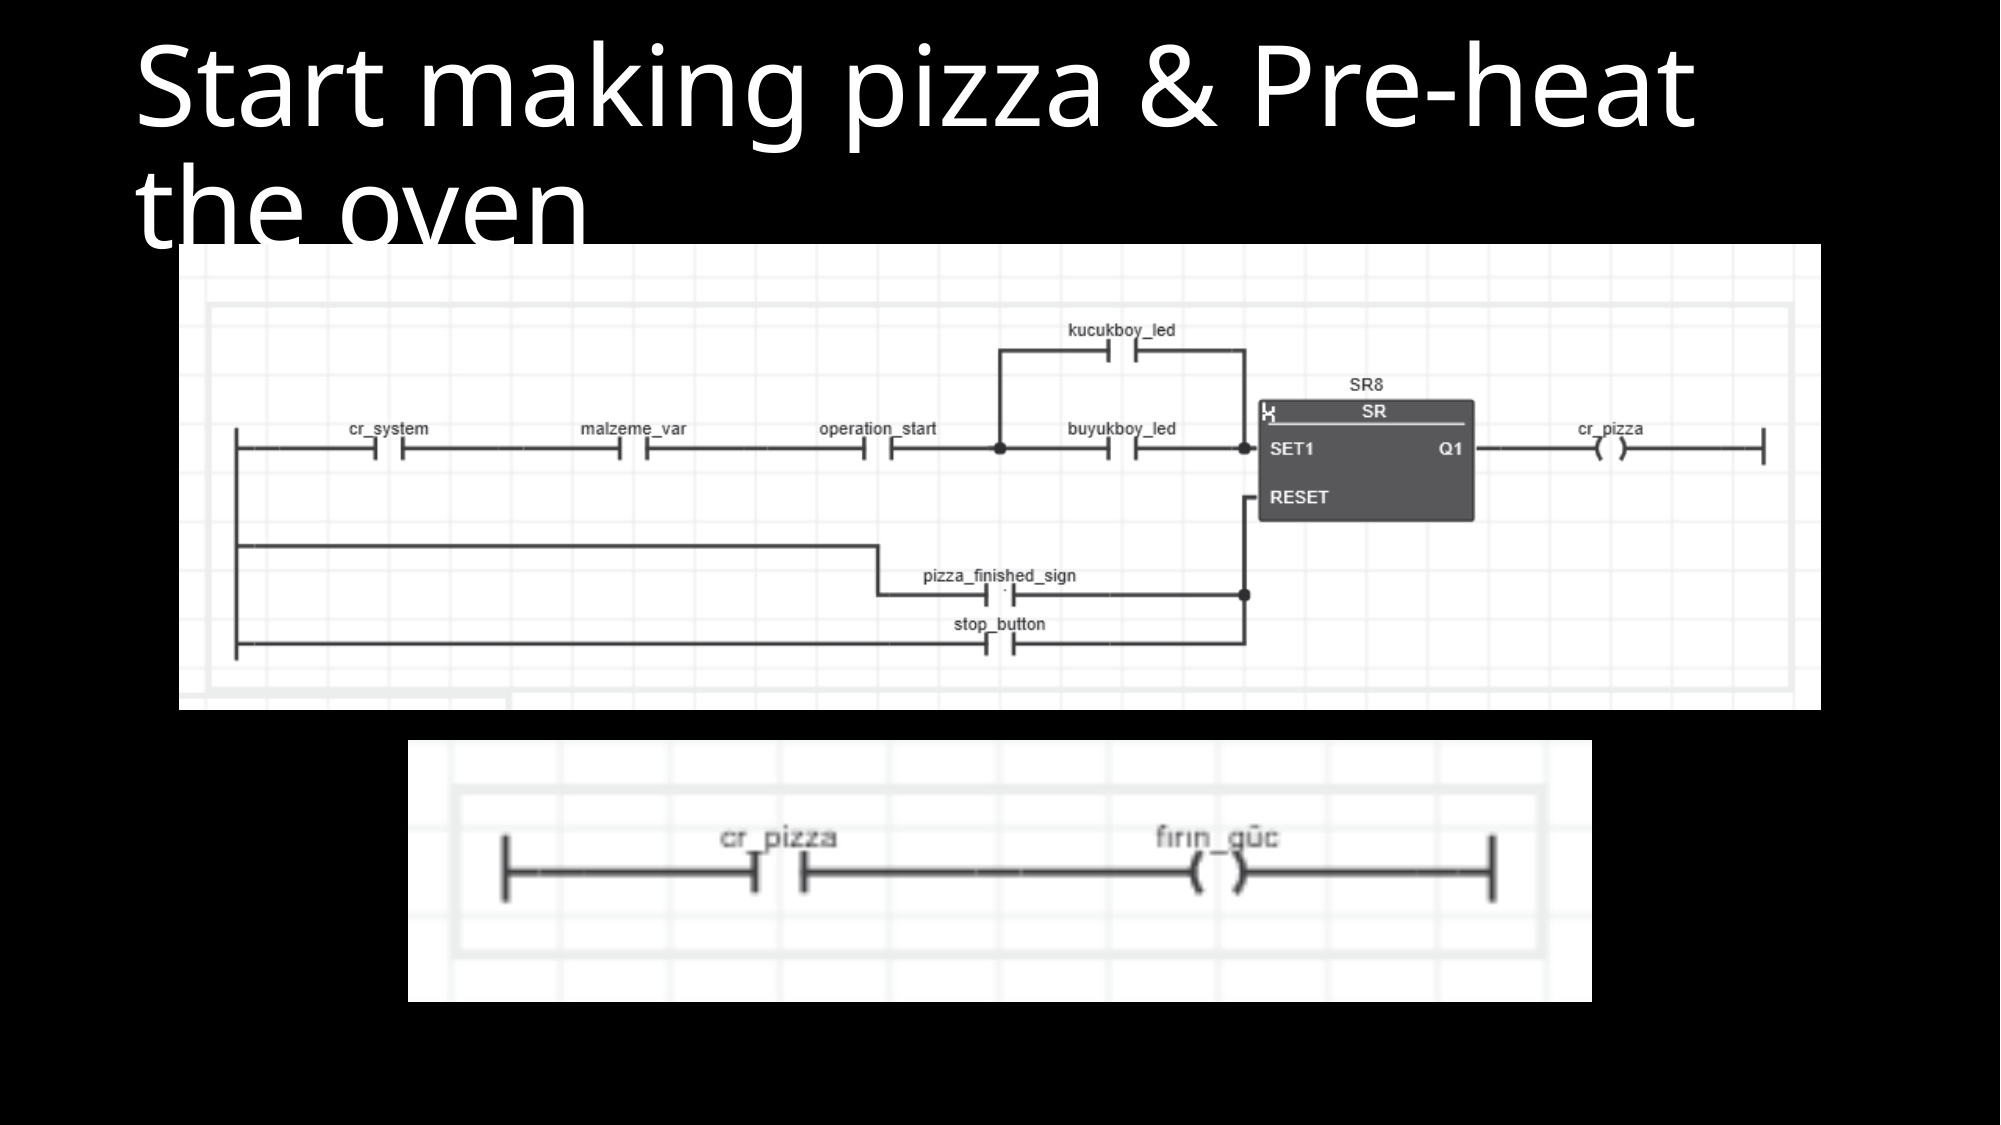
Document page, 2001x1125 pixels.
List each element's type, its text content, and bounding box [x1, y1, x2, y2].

picture [408, 740, 1592, 1003]
title Start making pizza & Pre-heat the oven [119, 42, 1913, 260]
picture [179, 243, 1821, 711]
